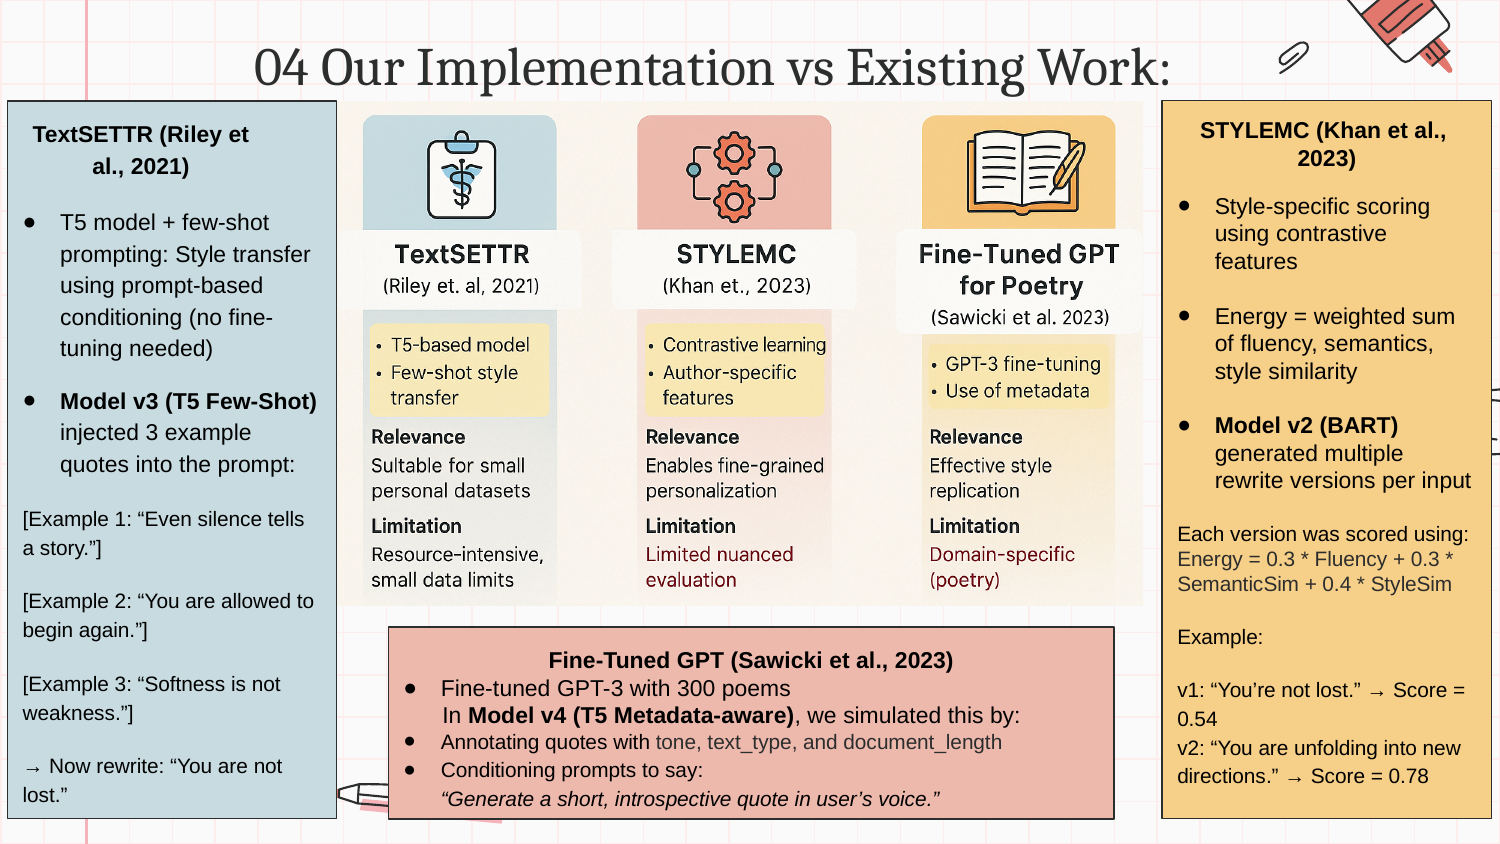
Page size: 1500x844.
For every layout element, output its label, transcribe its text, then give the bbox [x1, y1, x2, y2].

picture [336, 101, 1144, 606]
text_box TextSETTR (Riley et al., 2021) T5 model + few-shot prompting: Style transfer using prompt-based conditioning (no fine-tuning needed) Model v3 (T5 Few-Shot) injected 3 example quotes into the prompt: [Example 1: “Even silence tells a story.”] [Example 2: “You are allowed to begin again.”] [Example 3: “Softness is not weakness.”] → Now rewrite: “You are not lost.” [7, 100, 337, 819]
text_box Fine-Tuned GPT (Sawicki et al., 2023) Fine-tuned GPT-3 with 300 poems In Model v4 (T5 Metadata-aware), we simulated this by: Annotating quotes with tone, text_type, and document_length Conditioning prompts to say: “Generate a short, introspective quote in user’s voice.” [388, 626, 1115, 819]
title 04 Our Implementation vs Existing Work: [239, 6, 1500, 101]
text_box STYLEMC (Khan et al., 2023) Style-specific scoring using contrastive features Energy = weighted sum of fluency, semantics, style similarity Model v2 (BART) generated multiple rewrite versions per input Each version was scored using: Energy = 0.3 * Fluency + 0.3 * SemanticSim + 0.4 * StyleSim Example: v1: “You’re not lost.” → Score = 0.54 v2: “You are unfolding into new directions.” → Score = 0.78 [1162, 100, 1492, 819]
